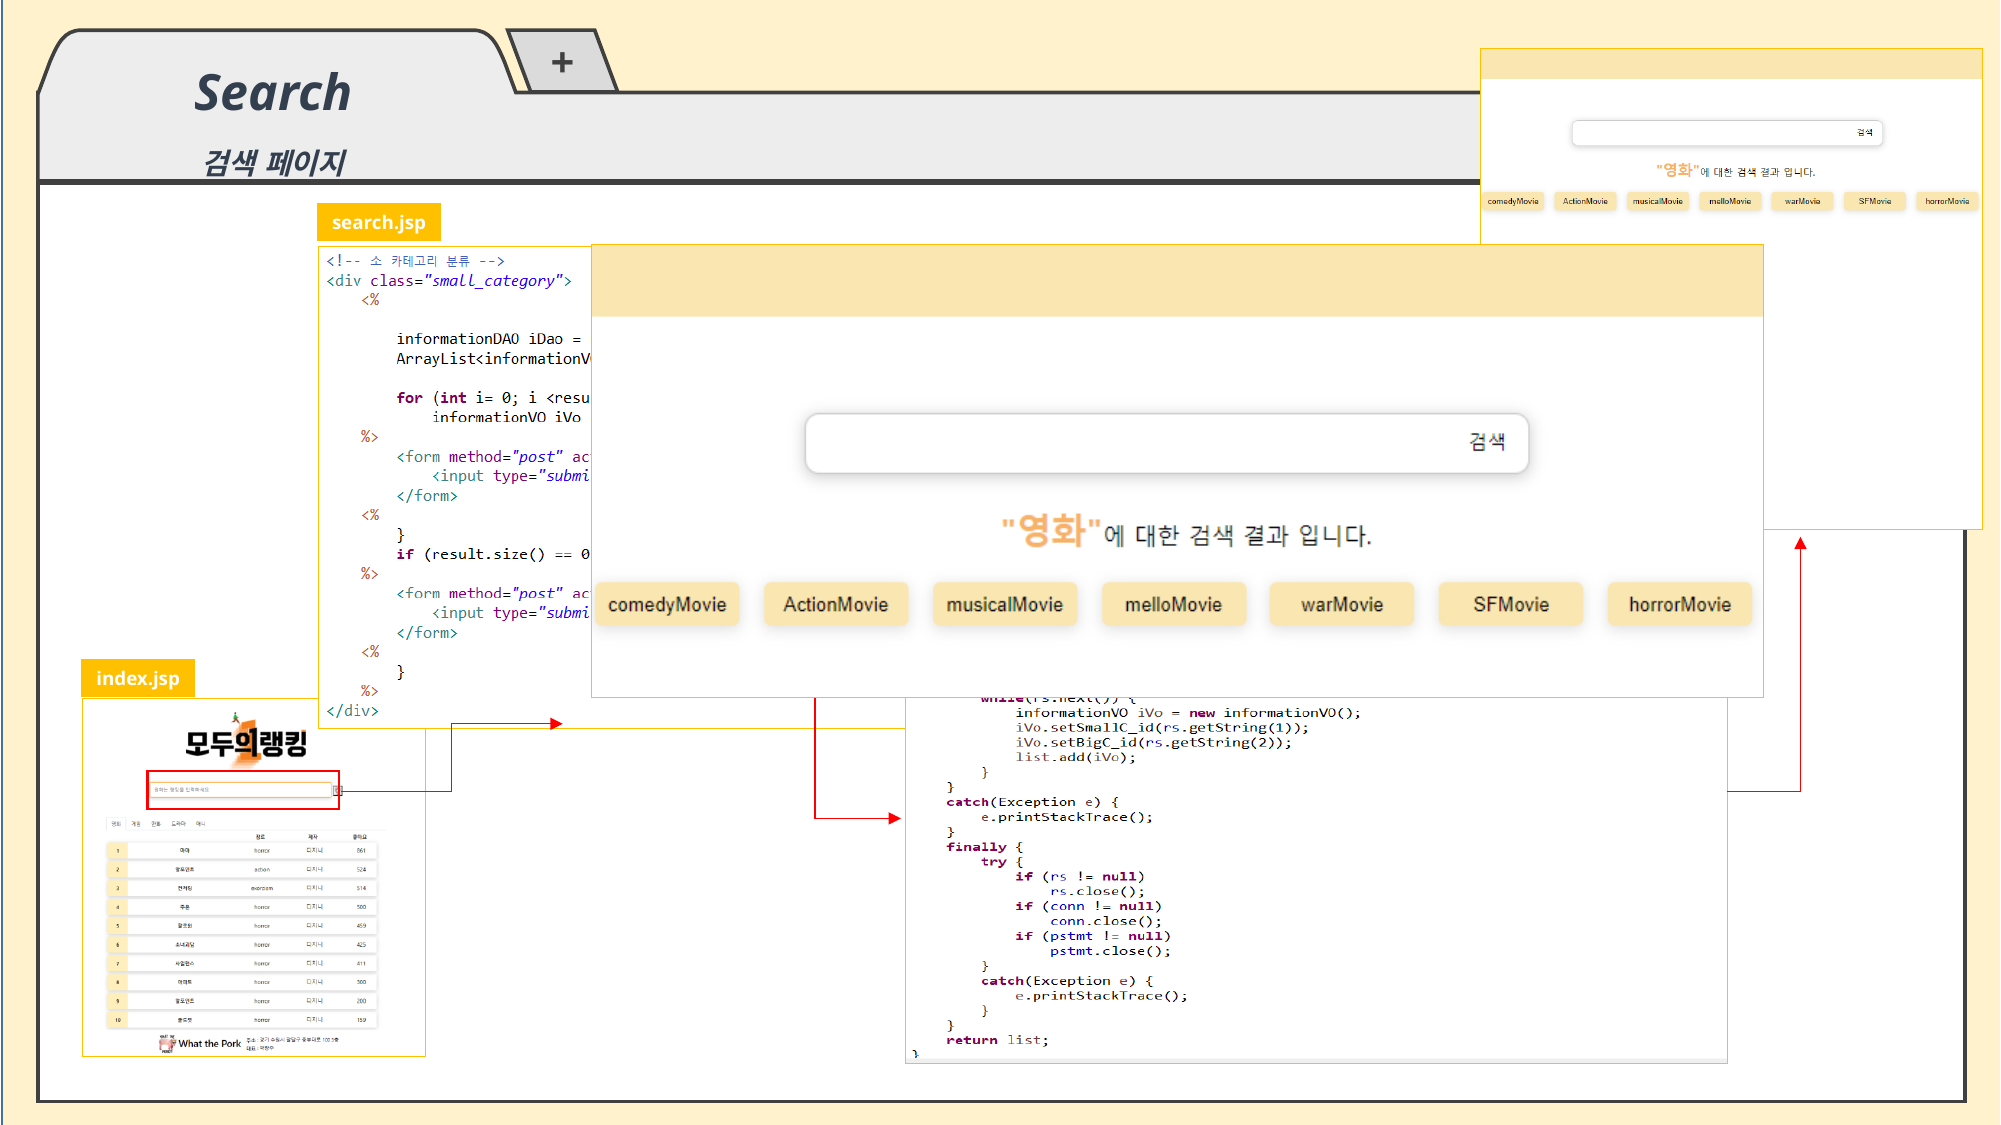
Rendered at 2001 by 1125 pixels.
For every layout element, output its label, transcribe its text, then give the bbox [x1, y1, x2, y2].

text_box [340, 723, 563, 792]
text_box [37, 183, 1966, 1103]
picture [82, 48, 1983, 1064]
text_box Search [82, 23, 465, 120]
text_box + [506, 29, 620, 93]
text_box [465, 29, 1480, 183]
text_box search.jsp [317, 203, 441, 241]
text_box [1, 0, 2000, 1125]
text_box [36, 29, 82, 183]
text_box index.jsp [81, 659, 195, 697]
text_box 검색 페이지 [82, 120, 465, 188]
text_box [1727, 536, 1801, 792]
